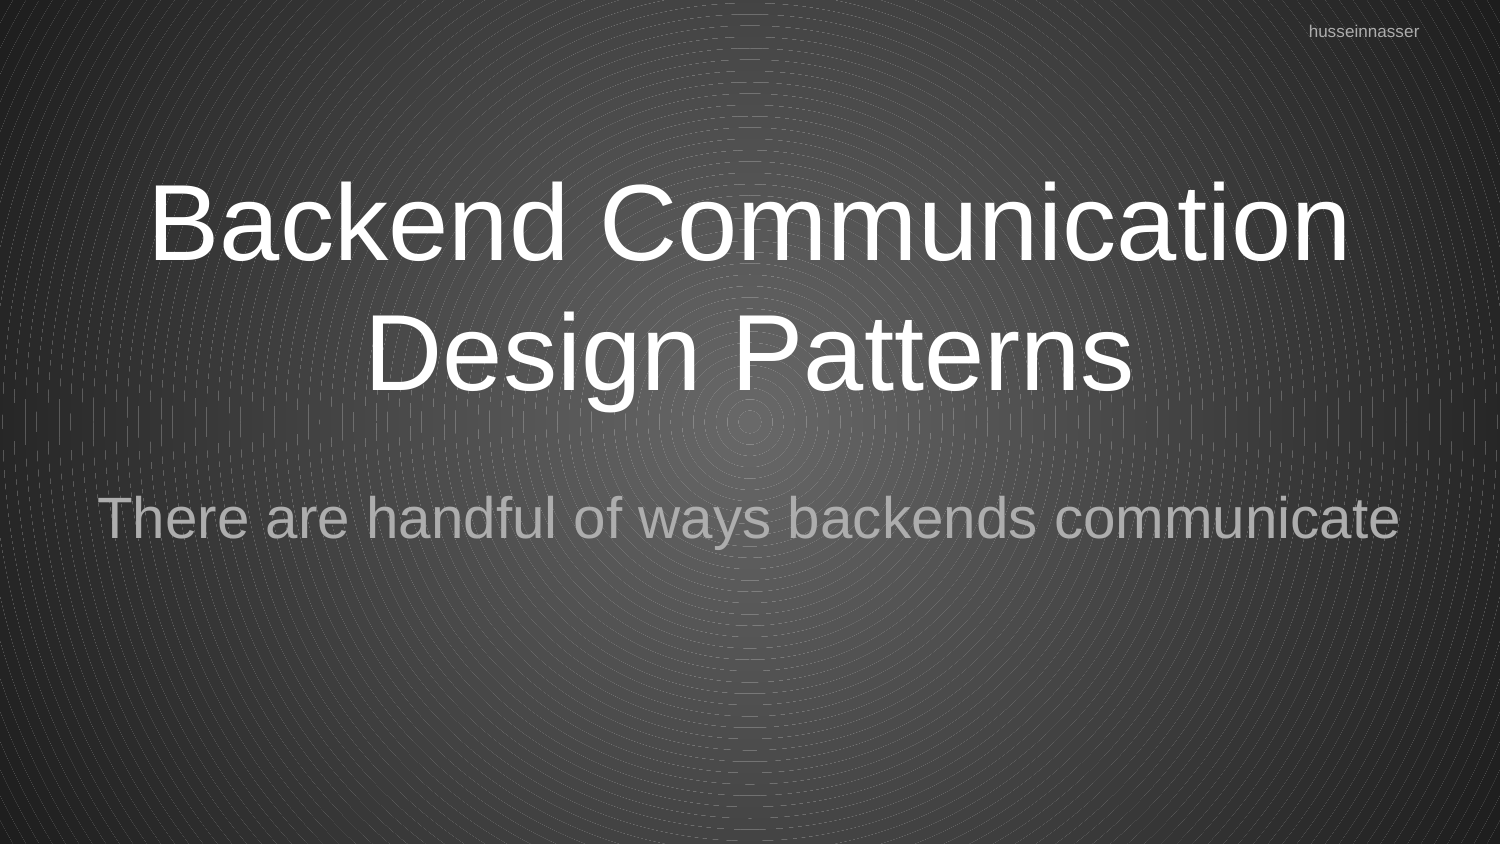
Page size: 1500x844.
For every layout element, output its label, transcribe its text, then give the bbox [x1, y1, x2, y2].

subtitle There are handful of ways backends communicate [51, 464, 1449, 595]
title Backend Communication Design Patterns [51, 90, 1449, 427]
subtitle husseinnasser [1236, 11, 1492, 53]
